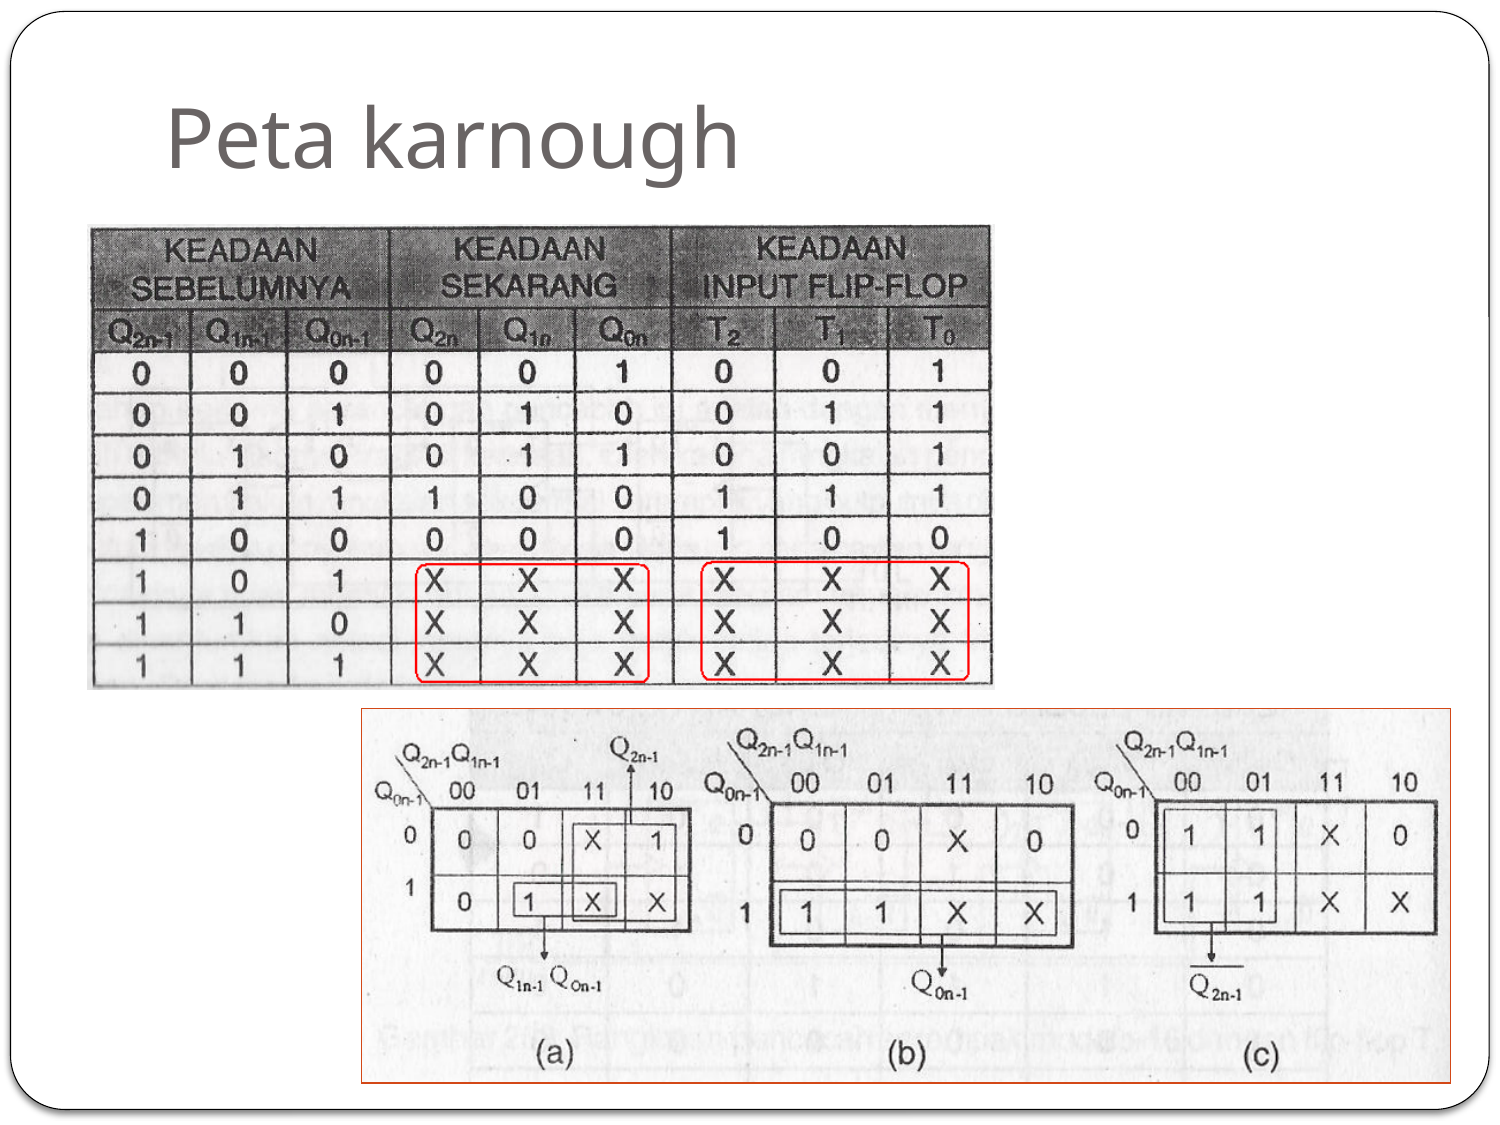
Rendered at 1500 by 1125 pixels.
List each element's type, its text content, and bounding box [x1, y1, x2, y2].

picture [87, 224, 995, 690]
title Peta karnough [150, 45, 1425, 200]
picture [362, 709, 1451, 1083]
